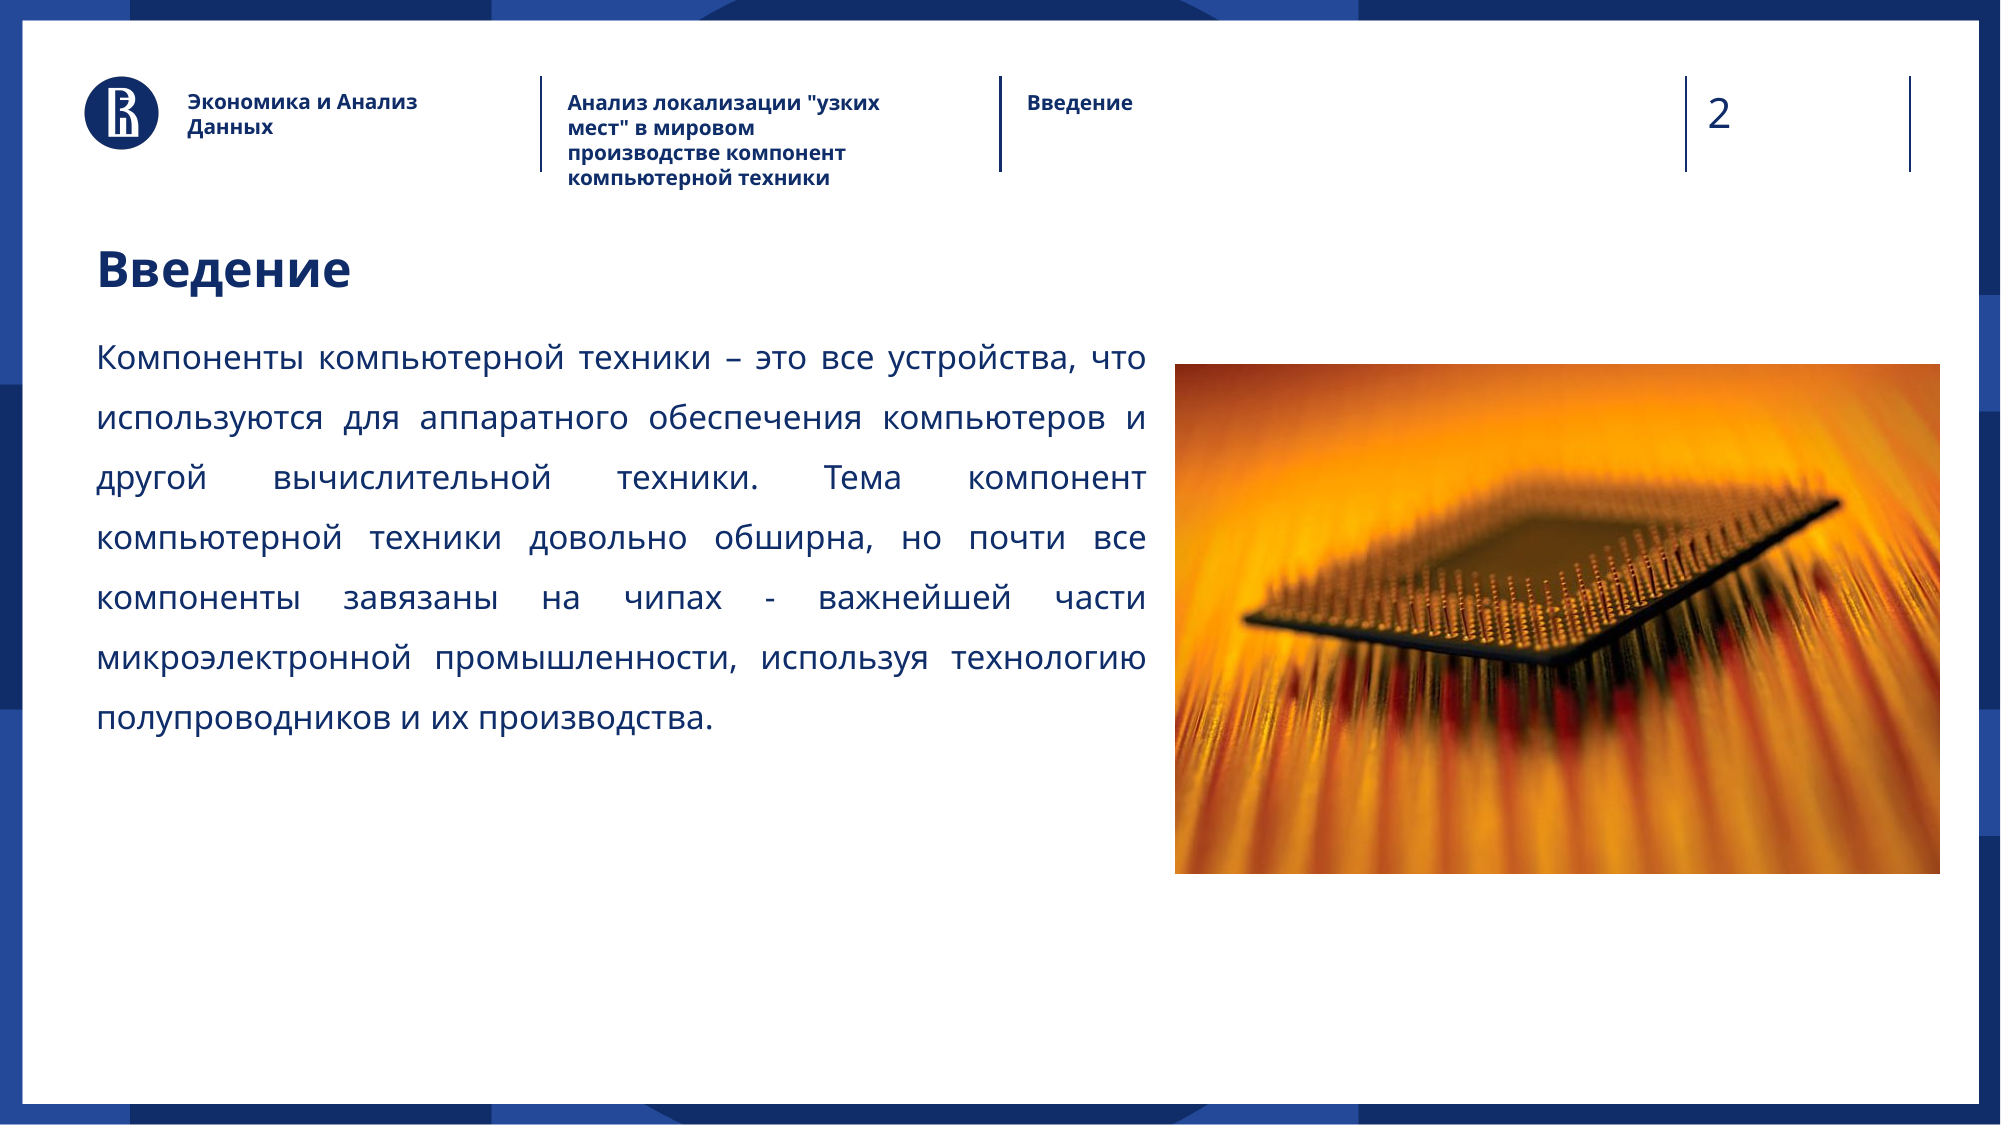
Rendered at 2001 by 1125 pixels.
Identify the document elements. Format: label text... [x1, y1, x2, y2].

list Введение [1026, 90, 1367, 157]
list Анализ локализации "узких мест" в мировом производстве компонент компьютерной техники [567, 90, 907, 157]
title Введение [96, 237, 1911, 365]
list Экономика и Анализ Данных [187, 88, 500, 157]
list Компоненты компьютерной техники – это все устройства, что используются для аппаратного обеспечения компьютеров и другой вычислительной техники. Тема компонент компьютерной техники довольно обширна, но почти все компоненты завязаны на чипах - важнейшей части микроэлектронной промышленности, используя технологию полупроводников и их производства. [96, 316, 1149, 1005]
picture [0, 0, 2001, 1125]
